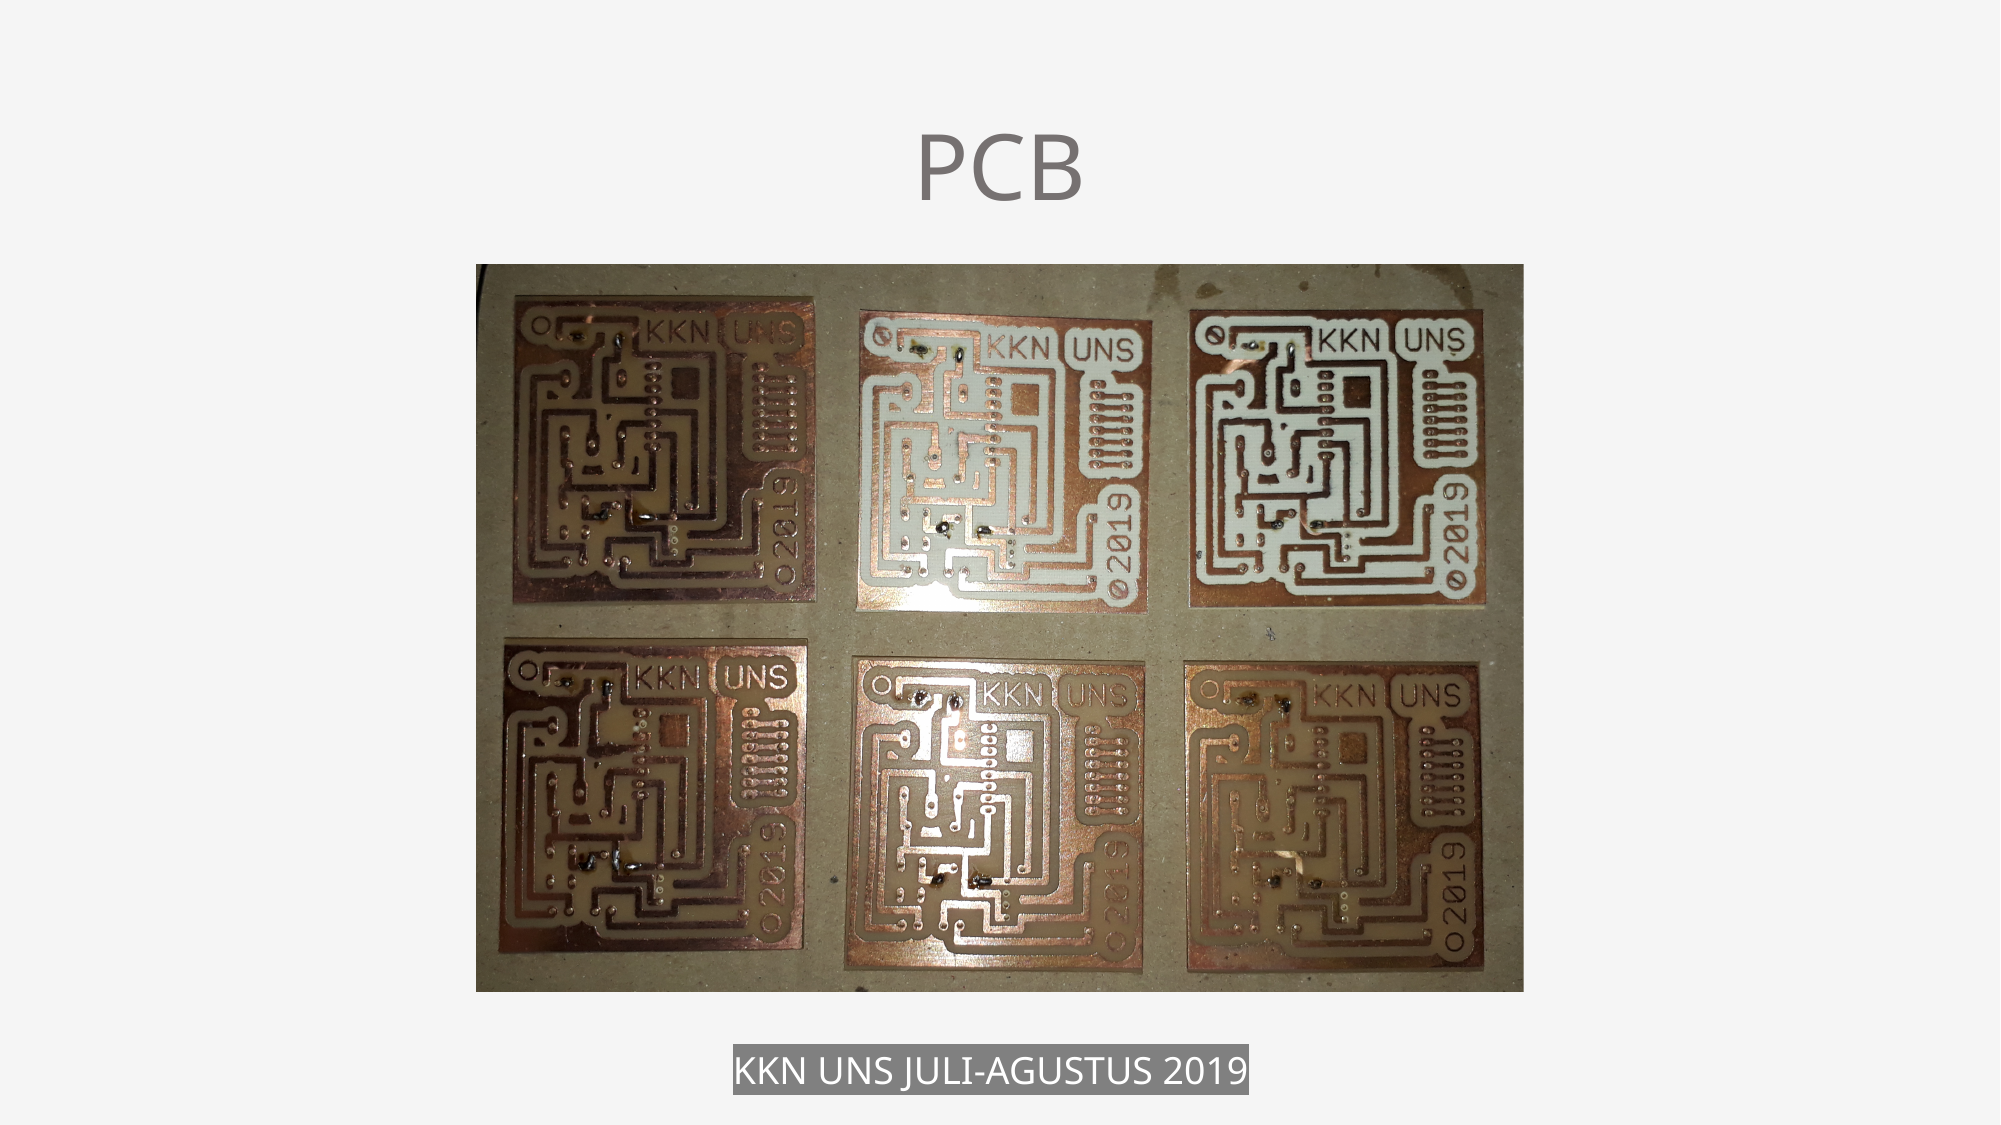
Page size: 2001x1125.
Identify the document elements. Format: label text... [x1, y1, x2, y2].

title PCB [131, 61, 1869, 279]
picture [476, 264, 1524, 992]
